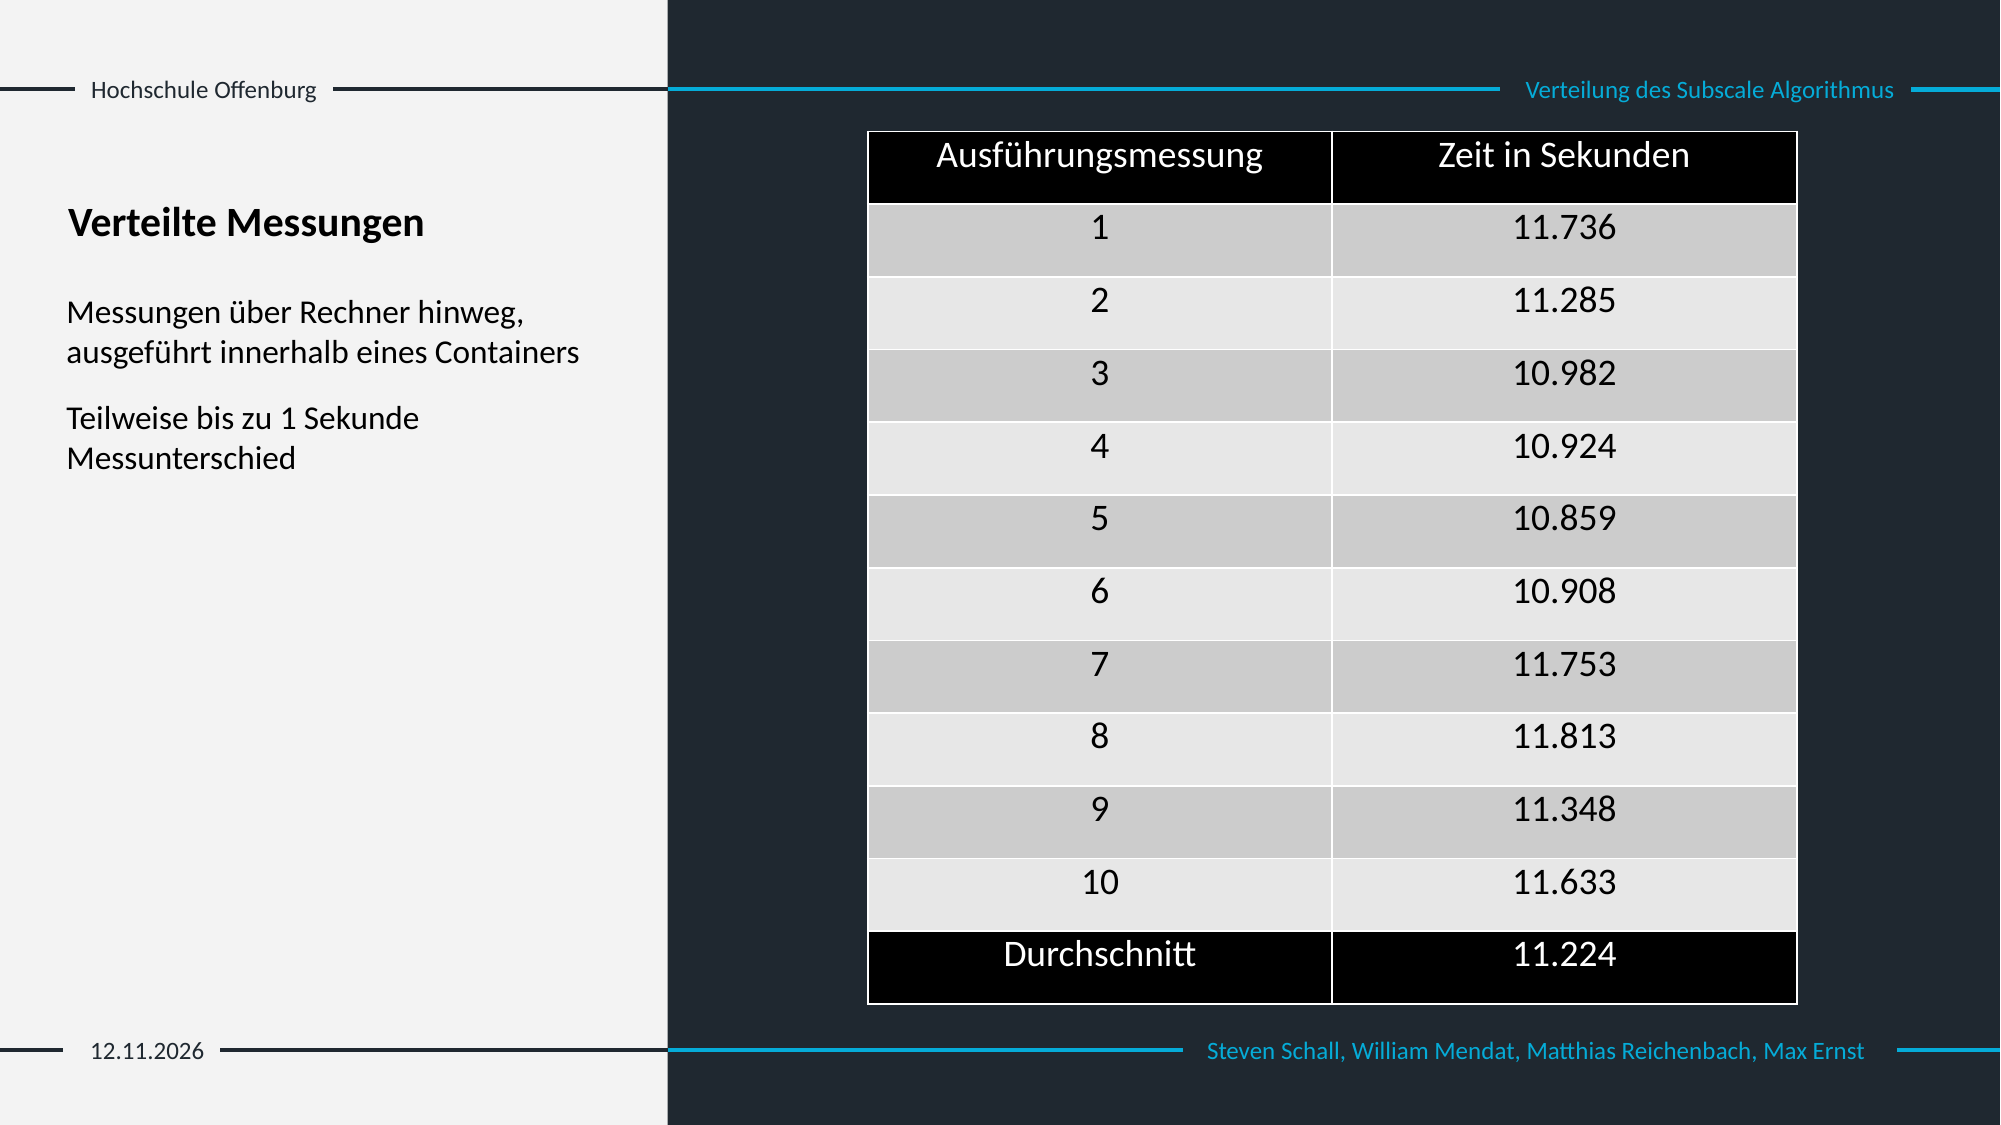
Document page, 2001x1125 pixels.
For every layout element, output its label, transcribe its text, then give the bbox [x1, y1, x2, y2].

table_cell 4 [869, 423, 1331, 494]
table_cell 11.348 [1333, 787, 1796, 858]
table_cell 10.859 [1333, 496, 1796, 567]
text_box [0, 0, 669, 88]
table_cell 6 [869, 569, 1331, 640]
table_cell 11.753 [1333, 641, 1796, 712]
table_cell 11.813 [1333, 714, 1796, 785]
table_cell 10.924 [1333, 423, 1796, 494]
table_cell 2 [869, 278, 1331, 349]
table_header Zeit in Sekunden [1333, 132, 1796, 203]
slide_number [75, 1020, 526, 1080]
table_cell 7 [869, 641, 1331, 712]
table_cell 11.224 [1333, 932, 1796, 1003]
table_cell Durchschnitt [869, 932, 1331, 1003]
table_cell 10.982 [1333, 350, 1796, 421]
table_cell 1 [869, 205, 1331, 276]
text_box [0, 89, 669, 1125]
text_box Messungen über Rechner hinweg, ausgeführt innerhalb eines Containers [51, 283, 612, 378]
table_cell 5 [869, 496, 1331, 567]
text_box Verteilung des Subscale Algorithmus [1510, 66, 1910, 111]
table_cell 8 [869, 714, 1331, 785]
table_cell 11.633 [1333, 859, 1796, 930]
text_box Verteilte Messungen [53, 187, 441, 253]
table_cell 10.908 [1333, 569, 1796, 640]
table_cell 11.285 [1333, 278, 1796, 349]
text_box Hochschule Offenburg [76, 66, 333, 111]
table_cell 3 [869, 350, 1331, 421]
text_box Teilweise bis zu 1 Sekunde Messunterschied [51, 388, 612, 484]
table_header Ausführungsmessung [869, 132, 1331, 203]
table_cell 9 [869, 787, 1331, 858]
table_cell 11.736 [1333, 205, 1796, 276]
table_cell 10 [869, 859, 1331, 930]
text_box Steven Schall, William Mendat, Matthias Reichenbach, Max Ernst [1192, 1027, 1887, 1072]
